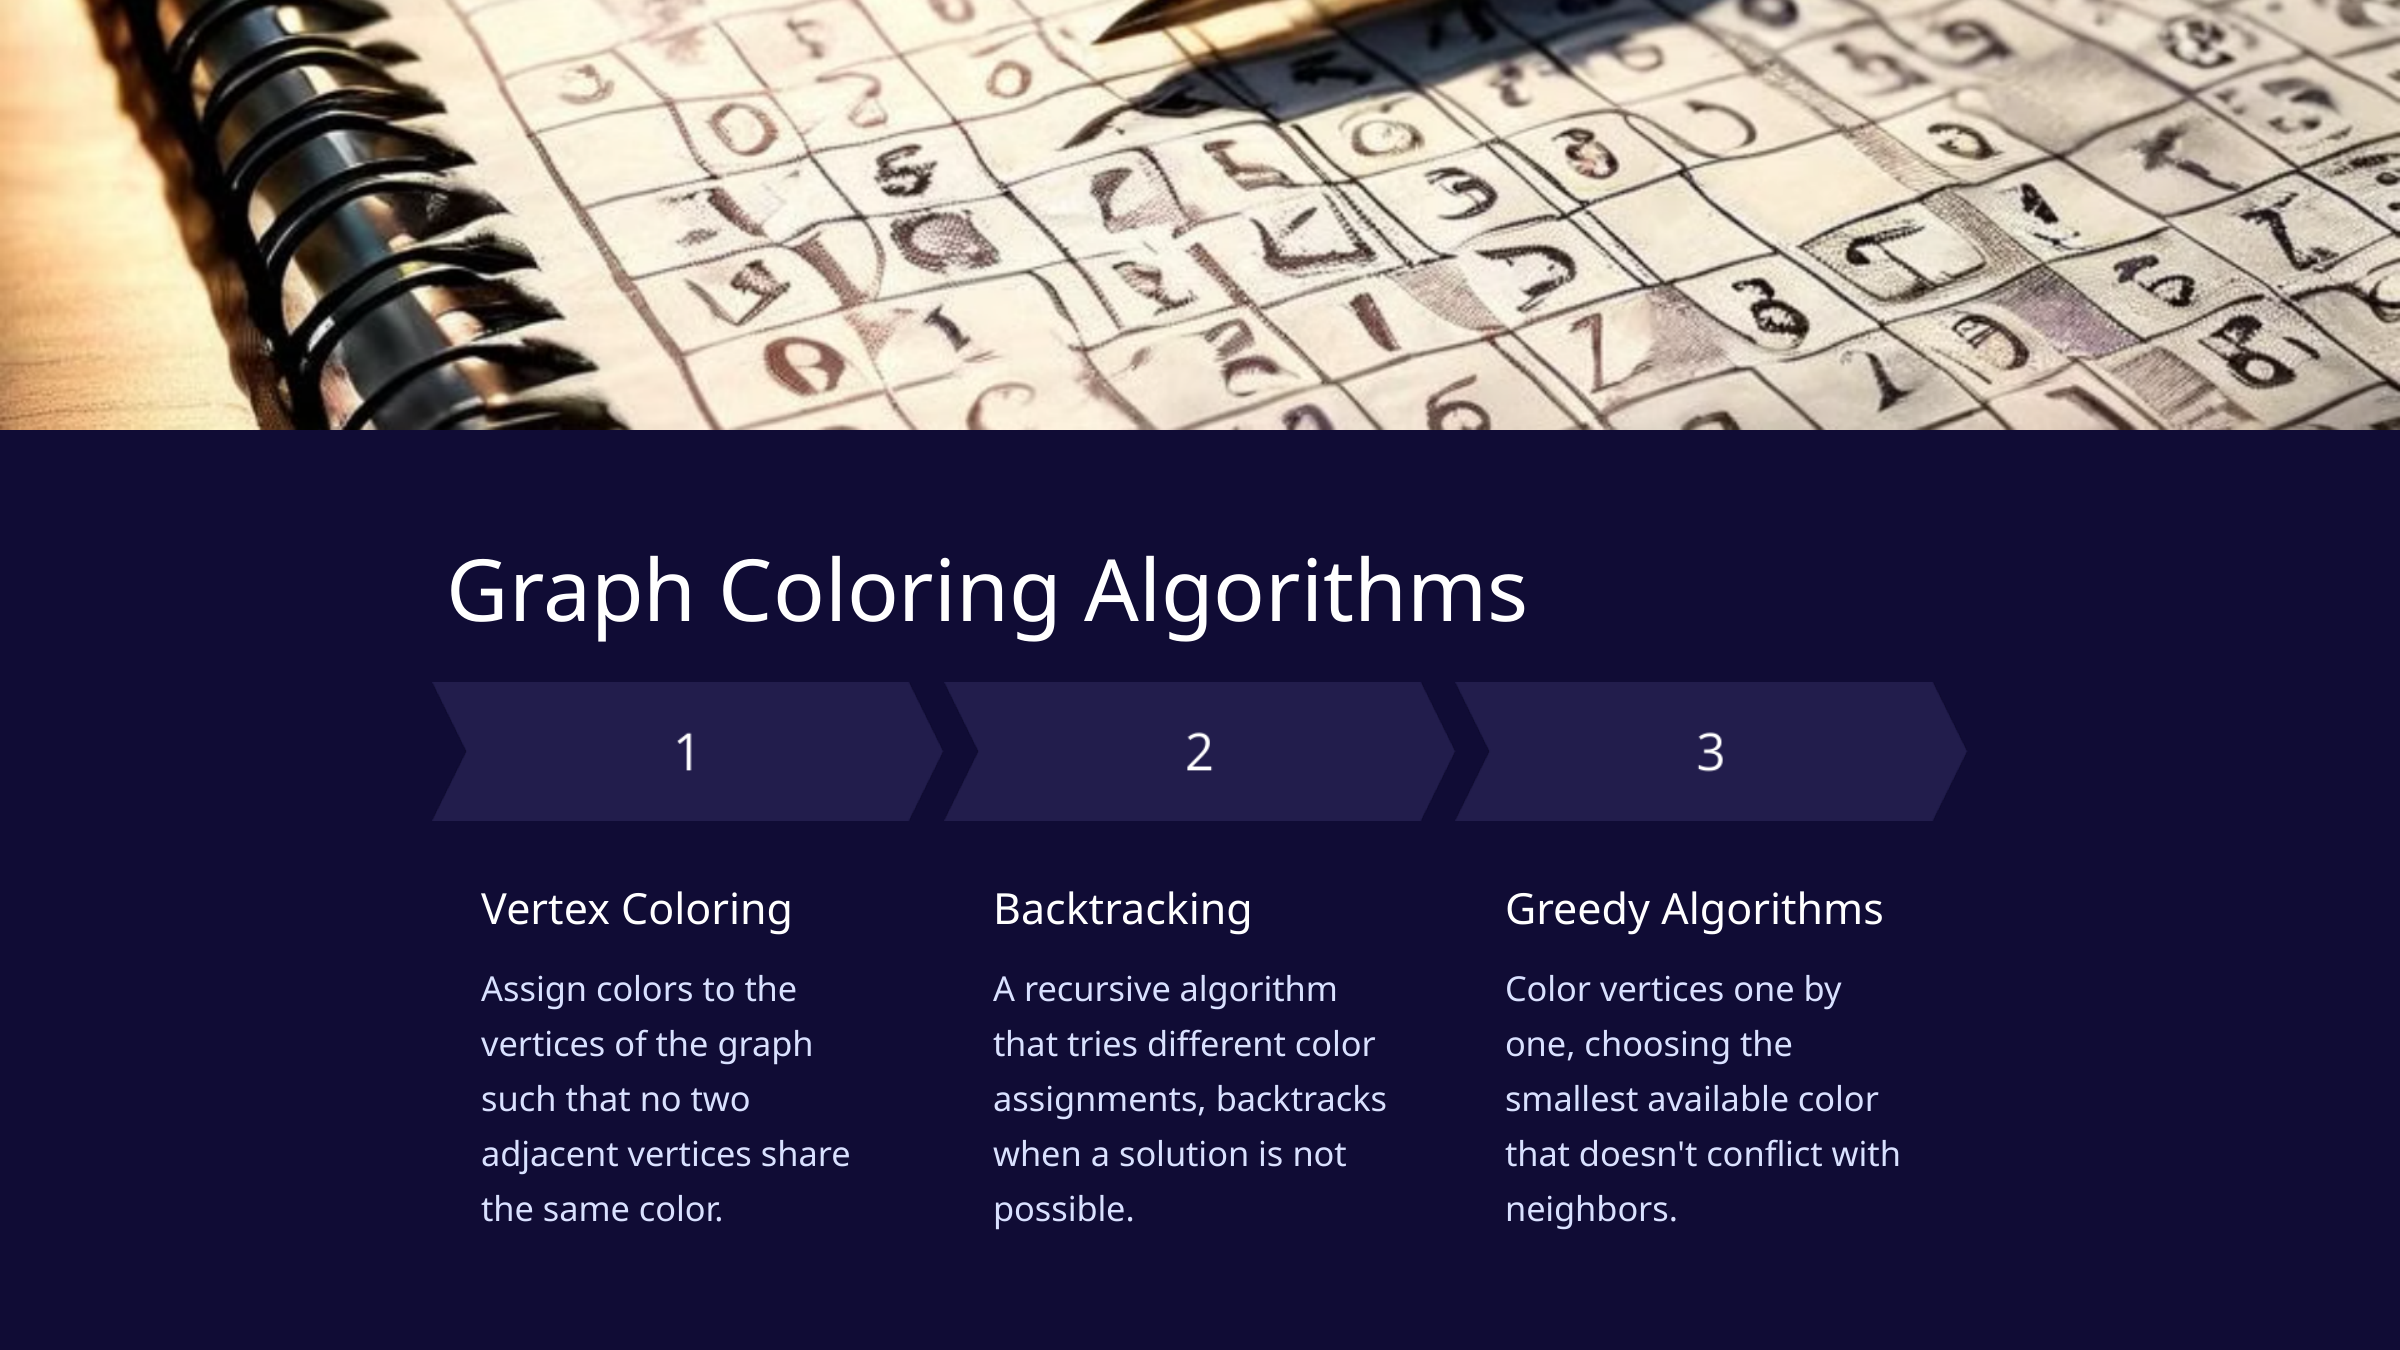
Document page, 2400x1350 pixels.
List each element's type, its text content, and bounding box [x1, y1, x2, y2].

text_box A recursive algorithm that tries different color assignments, backtracks when a solution is not possible. [978, 946, 1422, 1221]
text_box [0, 430, 2400, 1350]
picture [0, 0, 2400, 430]
text_box Greedy Algorithms [1490, 871, 1920, 926]
picture [432, 682, 1968, 821]
text_box Vertex Coloring [466, 871, 896, 926]
text_box Graph Coloring Algorithms [432, 523, 1455, 632]
text_box Color vertices one by one, choosing the smallest available color that doesn't conflict with neighbors. [1490, 946, 1934, 1166]
text_box Backtracking [978, 871, 1408, 926]
text_box Assign colors to the vertices of the graph such that no two adjacent vertices share the same color. [466, 946, 910, 1221]
